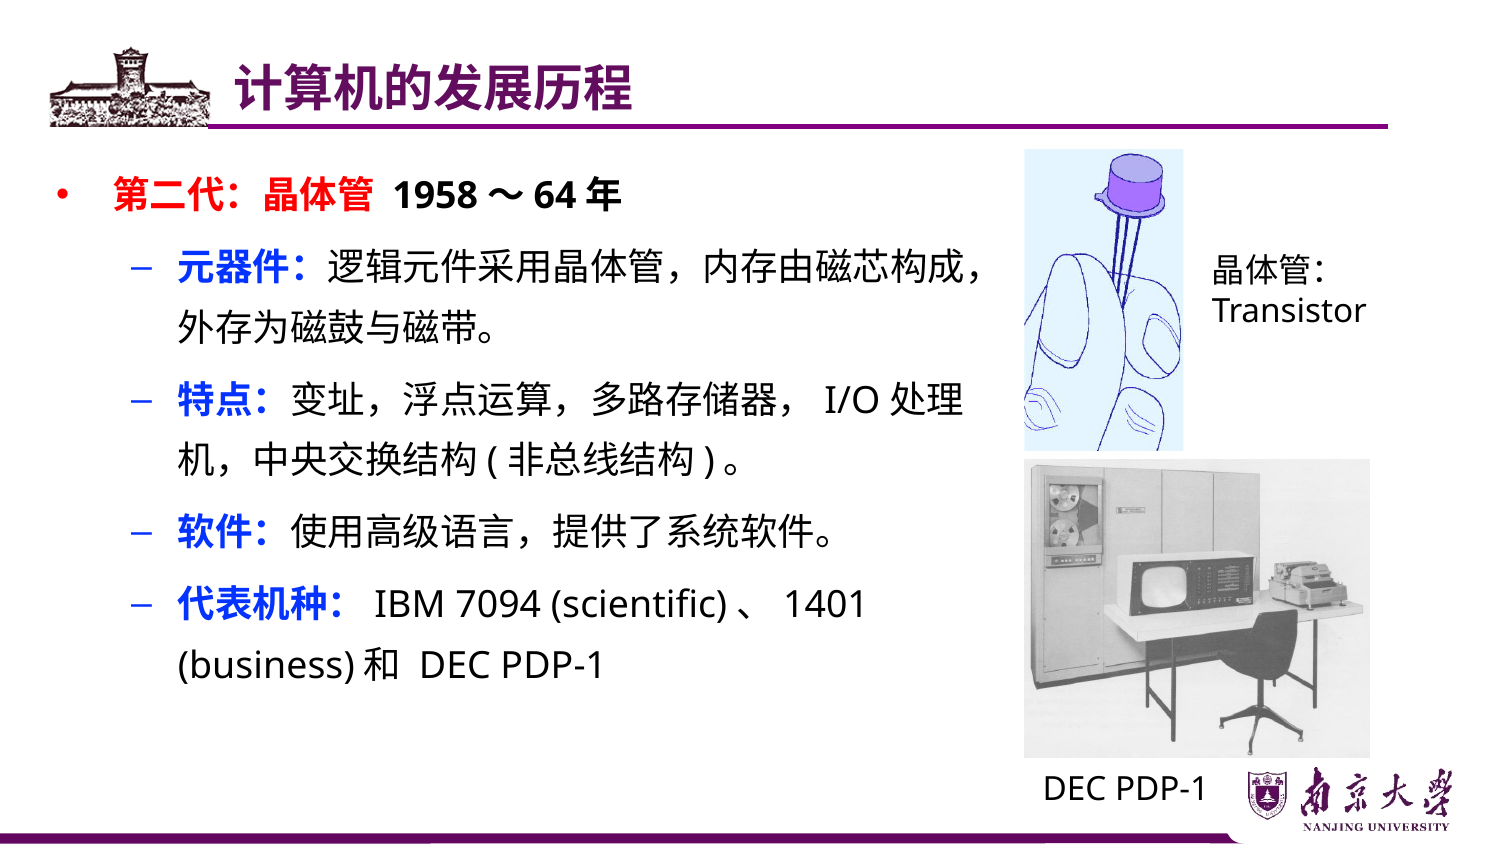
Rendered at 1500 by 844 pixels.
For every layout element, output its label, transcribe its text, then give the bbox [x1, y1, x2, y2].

text_box 计算机的发展历程 [218, 48, 1400, 124]
picture [37, 42, 216, 127]
picture [1024, 149, 1184, 452]
text_box 第二代：晶体管 1958～64年 元器件：逻辑元件采用晶体管，内存由磁芯构成，外存为磁鼓与磁带。 特点：变址，浮点运算，多路存储器，I/O处理机，中央交换结构(非总线结构)。 软件：使用高级语言，提供了系统软件。 代表机种：IBM 7094 (scientific)、1401 (business)和 DEC PDP-1 [41, 143, 1011, 694]
text_box 晶体管： Transistor [1197, 241, 1383, 337]
text_box DEC PDP-1 [1028, 768, 1235, 815]
picture [1024, 459, 1371, 759]
picture [1248, 767, 1452, 833]
